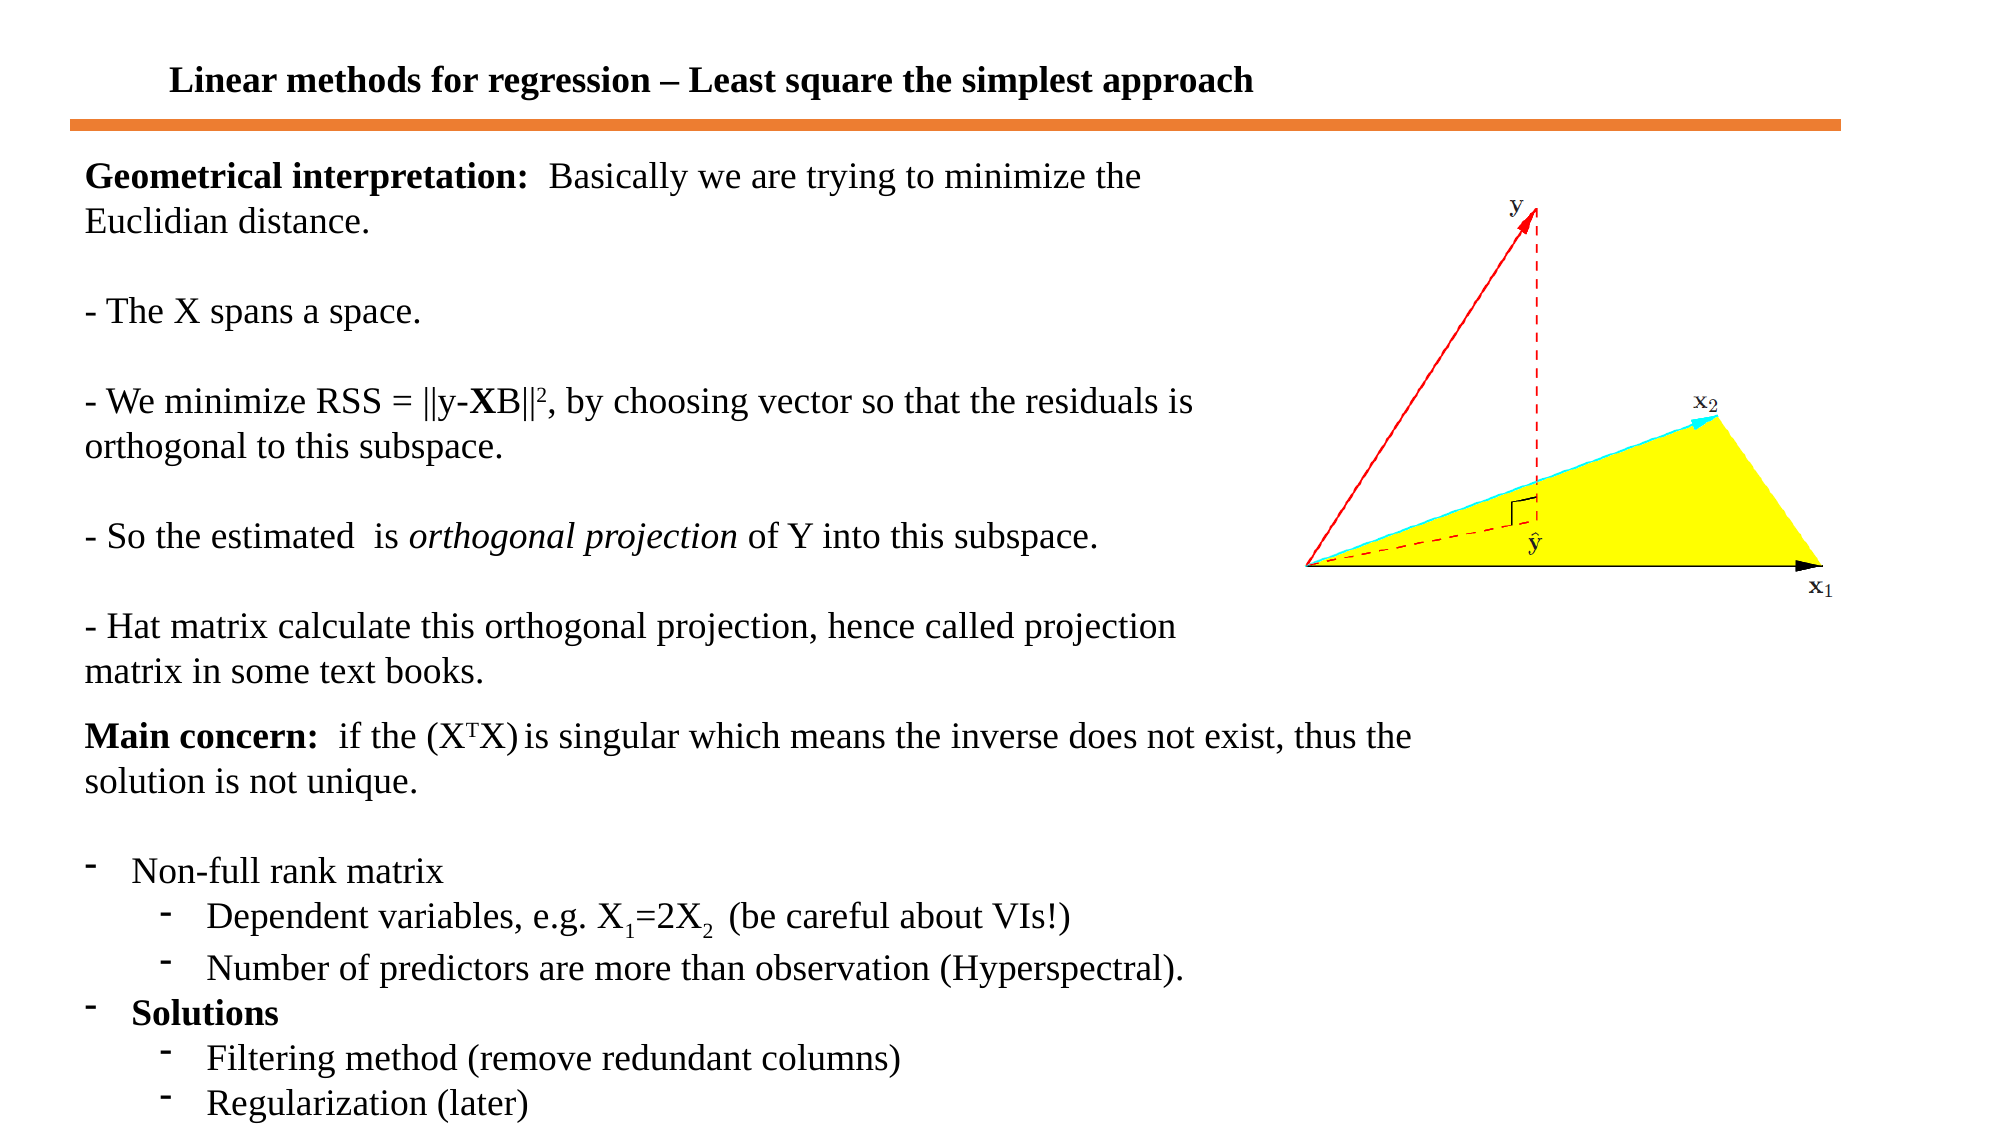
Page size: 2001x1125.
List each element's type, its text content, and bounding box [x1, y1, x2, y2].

picture [1298, 196, 1857, 606]
text_box Linear methods for regression – Least square the simplest approach [154, 48, 1765, 108]
text_box Main concern: if the (XTX) is singular which means the inverse does not exist, thus the solution is not unique. Non-full rank matrix Dependent variables, e.g. X1=2X2 (be careful about VIs!) Number of predictors are more than observation (Hyperspectral). Solutions Filtering method (remove redundant columns) Regularization (later) [69, 703, 1494, 1125]
